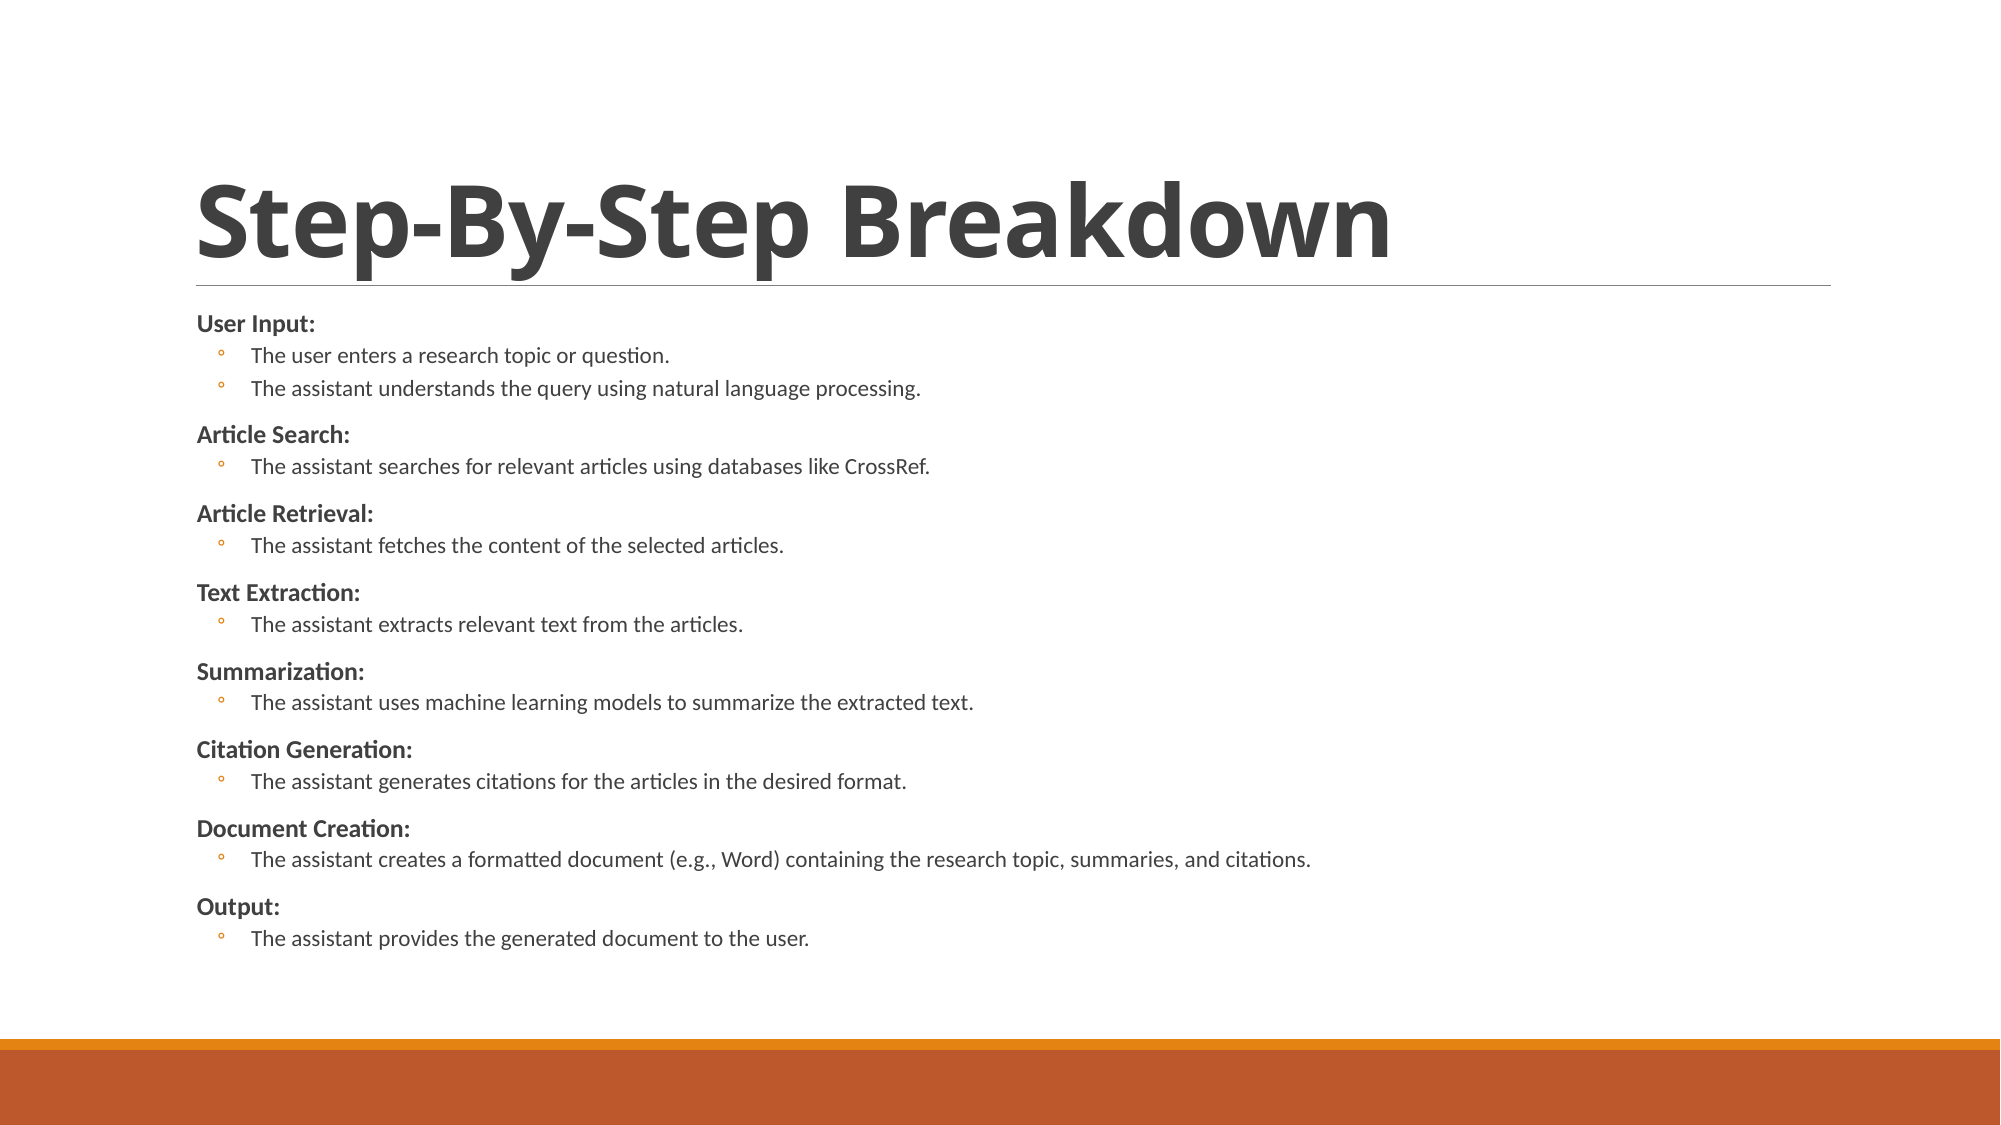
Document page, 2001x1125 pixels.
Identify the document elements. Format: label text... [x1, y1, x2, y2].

list User Input: The user enters a research topic or question. The assistant understands the query using natural language processing. Article Search: The assistant searches for relevant articles using databases like CrossRef. Article Retrieval: The assistant fetches the content of the selected articles. Text Extraction: The assistant extracts relevant text from the articles. Summarization: The assistant uses machine learning models to summarize the extracted text. Citation Generation: The assistant generates citations for the articles in the desired format. Document Creation: The assistant creates a formatted document (e.g., Word) containing the research topic, summaries, and citations. Output: The assistant provides the generated document to the user. [180, 302, 1830, 963]
title Step-By-Step Breakdown [180, 47, 1830, 285]
